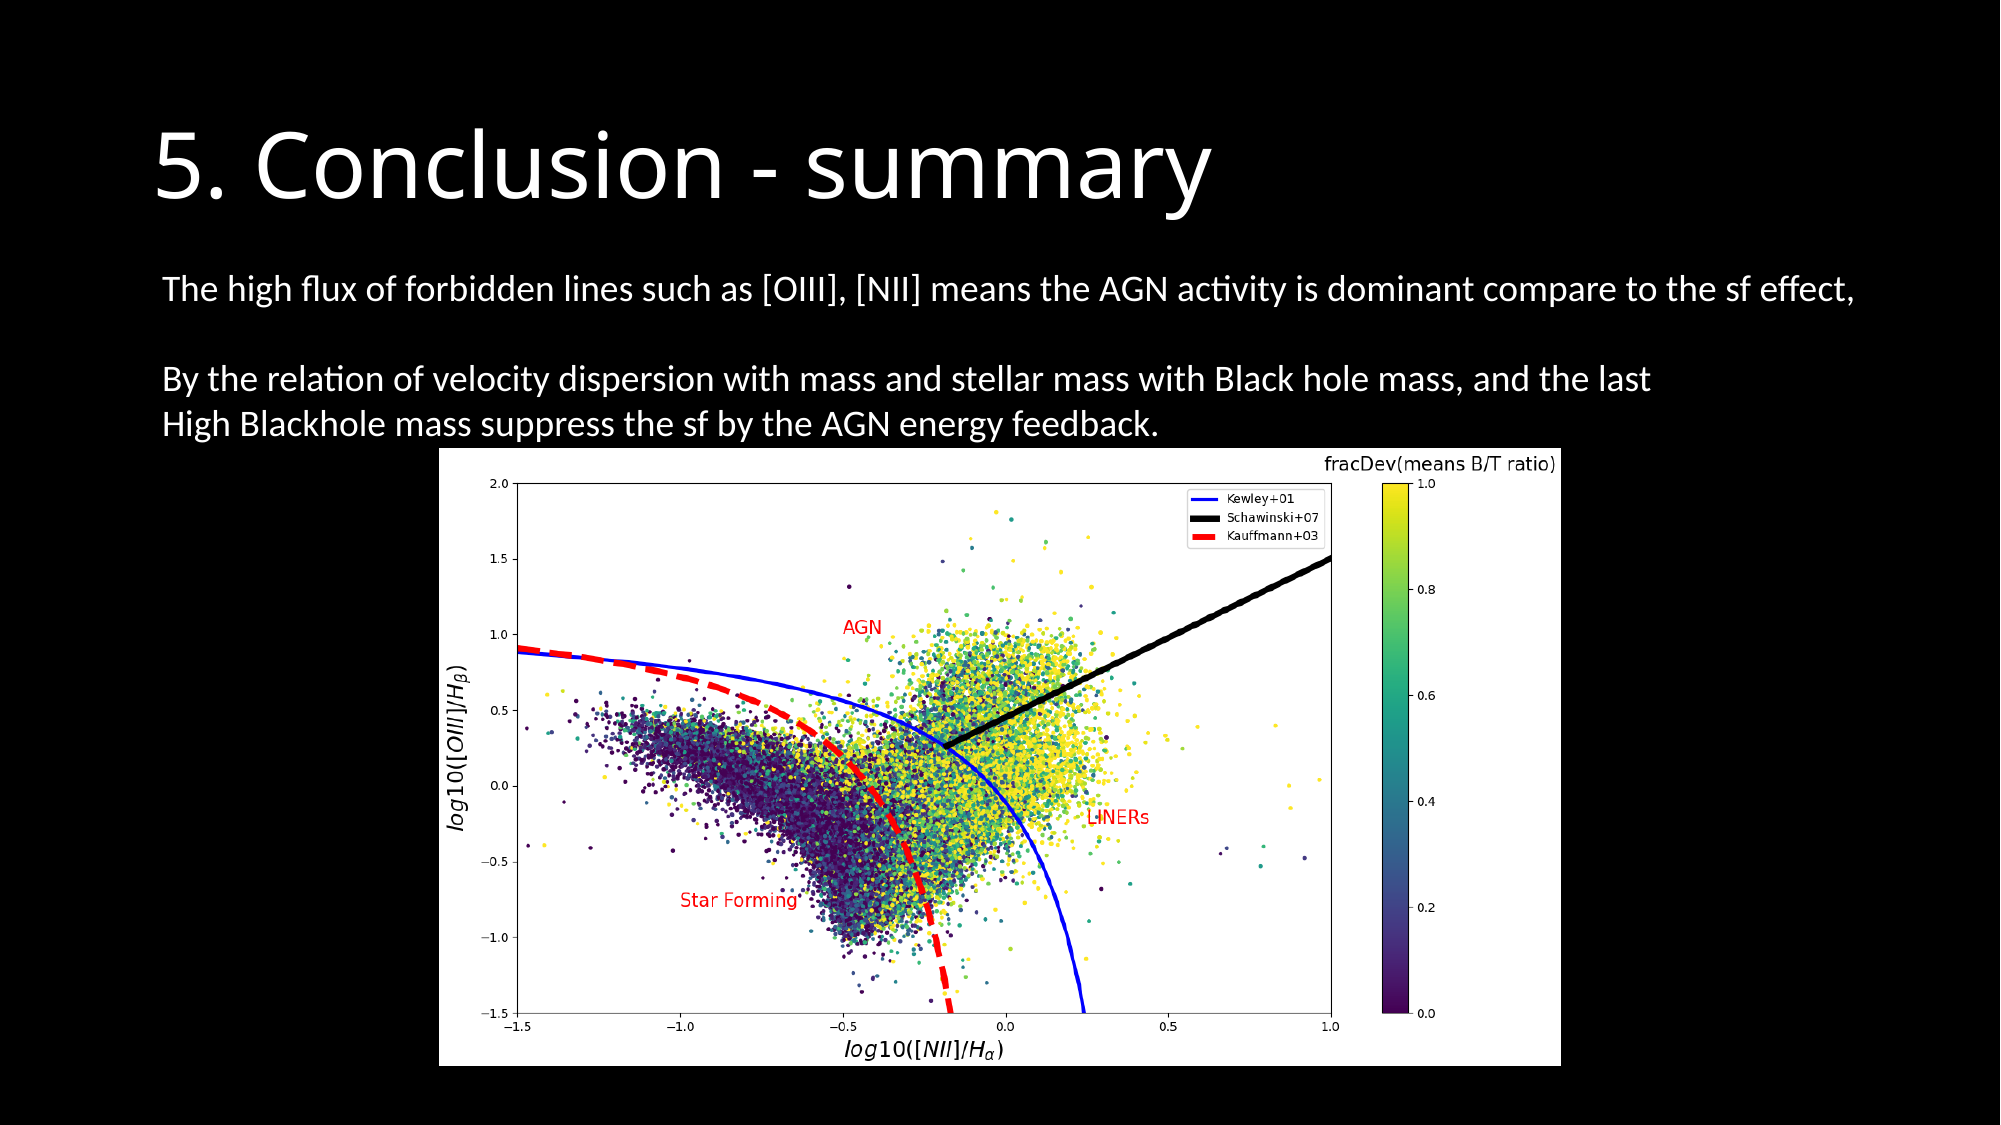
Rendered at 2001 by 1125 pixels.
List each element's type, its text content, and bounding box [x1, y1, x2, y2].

picture [439, 448, 1561, 1066]
text_box The high flux of forbidden lines such as [OIII], [NII] means the AGN activity is dominant compare to the sf effect, By the relation of velocity dispersion with mass and stellar mass with Black hole mass, and the last High Blackhole mass suppress the sf by the AGN energy feedback. [147, 256, 1881, 587]
title 5. Conclusion - summary [137, 59, 1863, 278]
